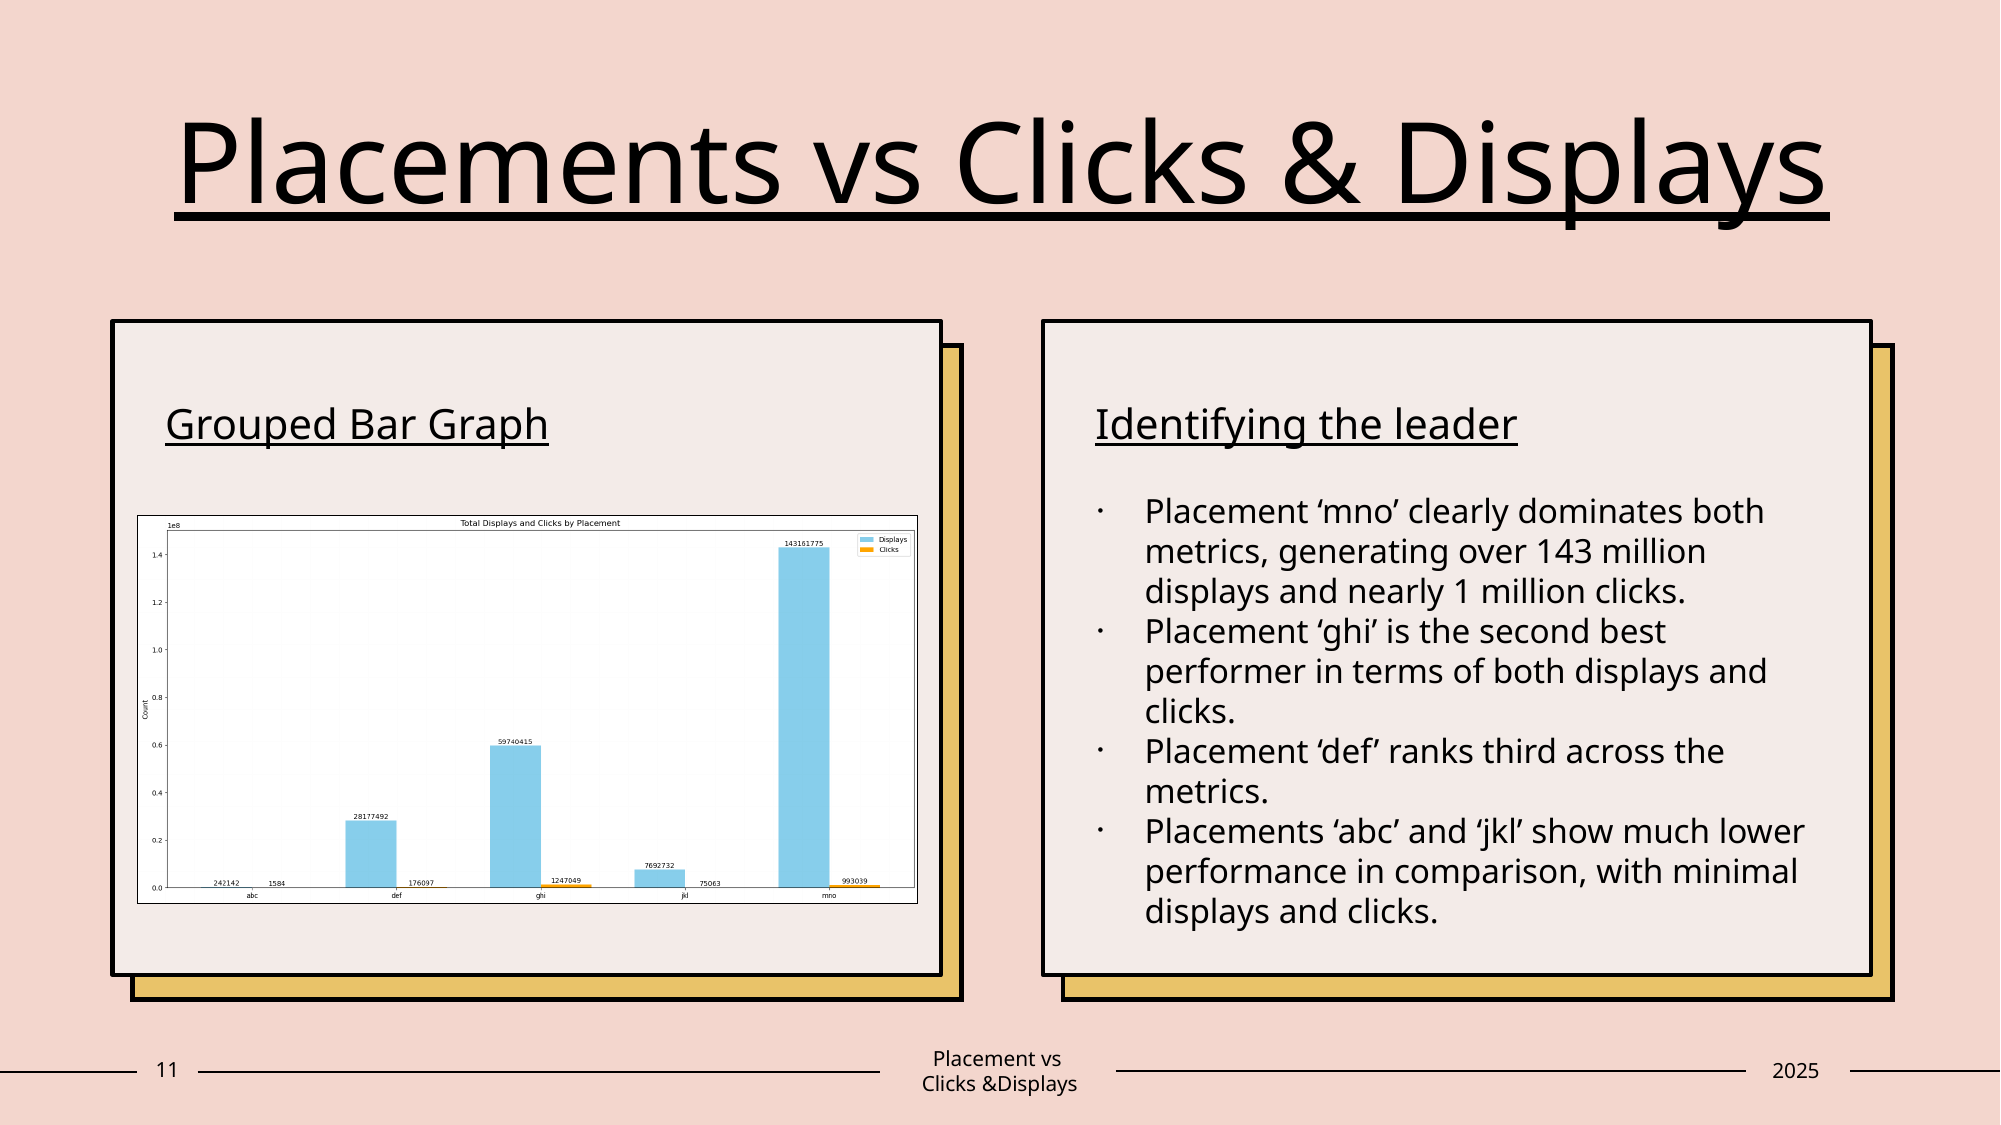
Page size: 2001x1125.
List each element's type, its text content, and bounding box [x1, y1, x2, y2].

list Placement ‘mno’ clearly dominates both metrics, generating over 143 million displays and nearly 1 million clicks. Placement ‘ghi’ is the second best performer in terms of both displays and clicks. Placement ‘def’ ranks third across the metrics. Placements ‘abc’ and ‘jkl’ show much lower performance in comparison, with minimal displays and clicks. [1082, 483, 1839, 940]
slide_number 11 [137, 1050, 198, 1091]
title Placements vs Clicks & Displays [112, 83, 1892, 251]
footer Placement vs Clicks &Displays [879, 1050, 1120, 1091]
list Identifying the leader [1041, 319, 1873, 977]
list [137, 515, 918, 904]
slide_number 2025 [1743, 1050, 1849, 1091]
list Grouped Bar Graph [110, 319, 943, 977]
